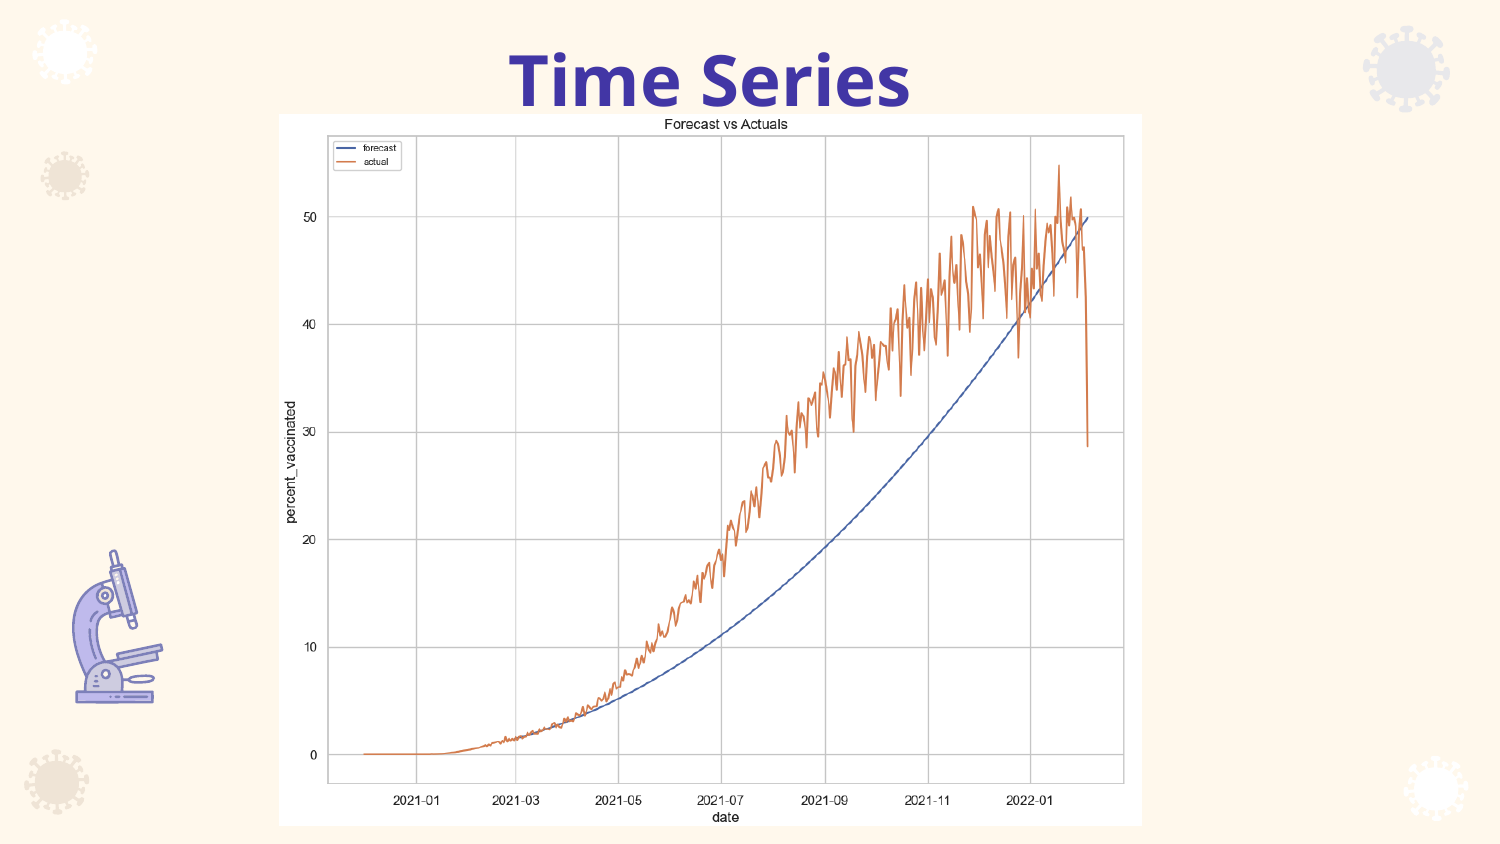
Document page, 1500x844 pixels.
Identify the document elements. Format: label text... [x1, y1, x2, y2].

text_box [70, 549, 164, 704]
title Time Series [77, 20, 1344, 115]
picture [279, 114, 1143, 826]
